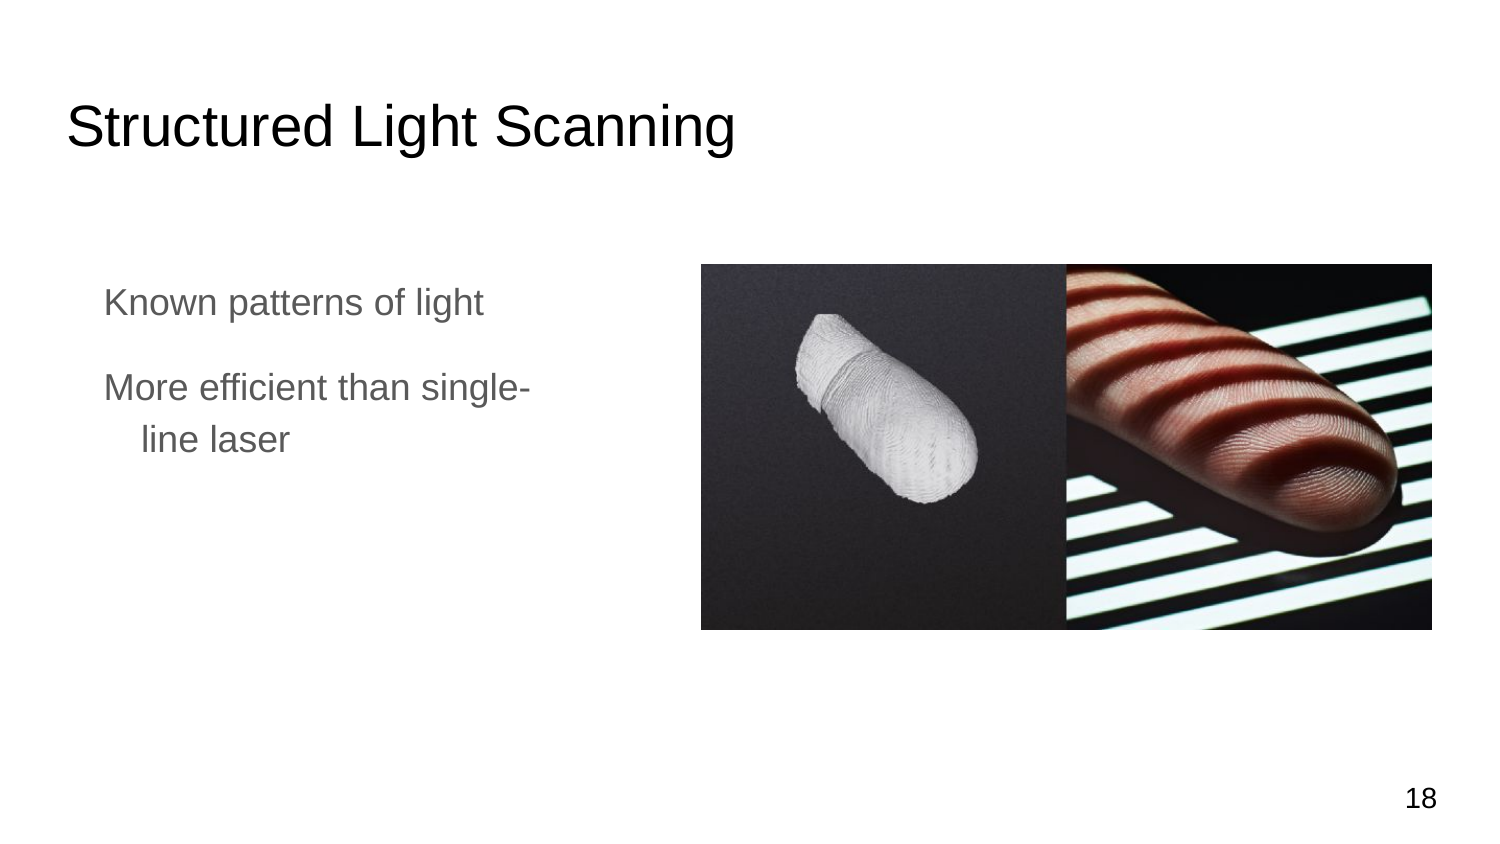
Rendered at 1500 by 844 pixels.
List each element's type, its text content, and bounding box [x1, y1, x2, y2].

slide_number ‹#› [1389, 764, 1480, 830]
title Structured Light Scanning [51, 72, 1449, 167]
list Known patterns of light More efficient than single-line laser [51, 256, 584, 745]
picture [701, 264, 1432, 631]
